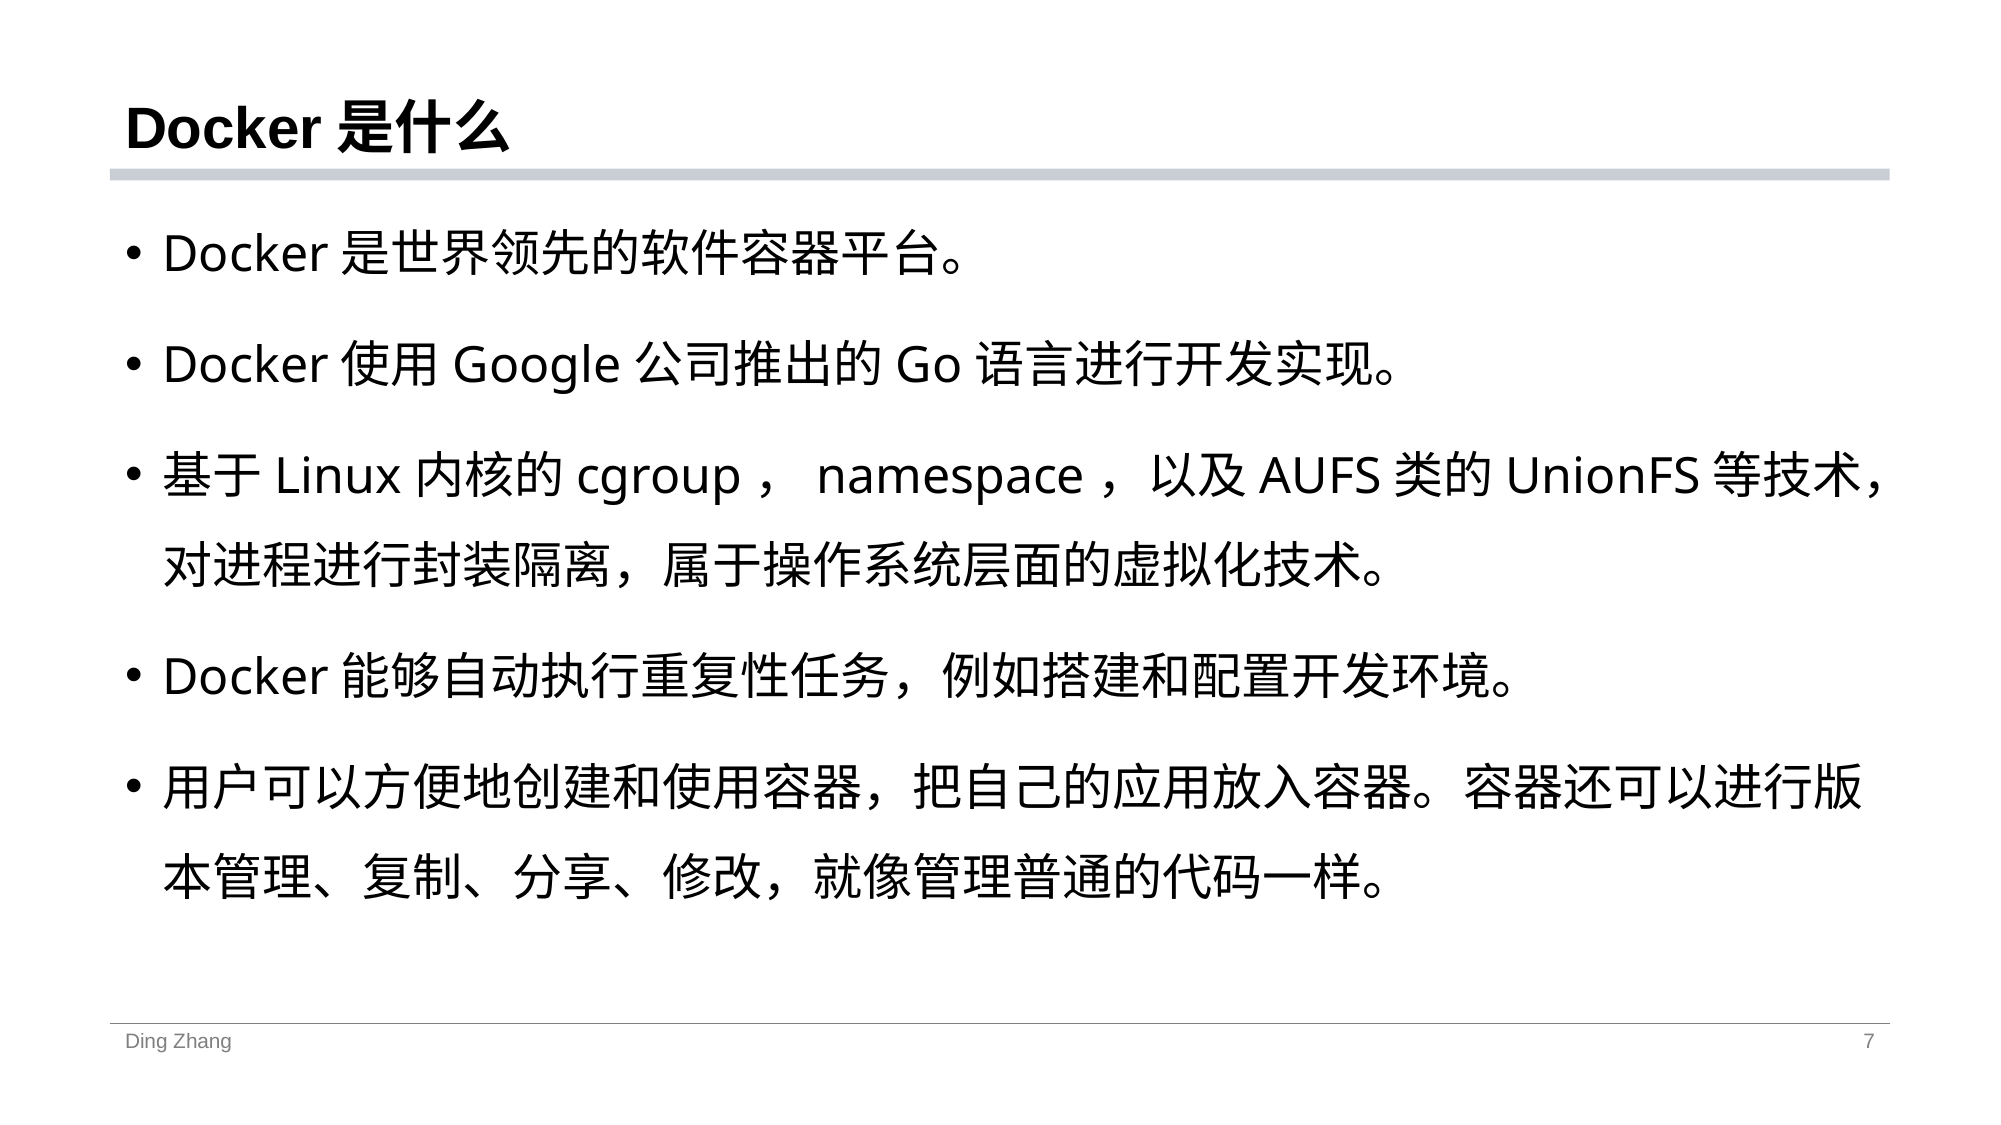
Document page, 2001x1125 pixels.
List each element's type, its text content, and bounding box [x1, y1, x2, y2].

title Docker是什么 [109, 0, 1890, 169]
list Docker是世界领先的软件容器平台。 Docker使用Google公司推出的Go语言进行开发实现。 基于Linux内核的cgroup，namespace，以及AUFS类的UnionFS等技术，对进程进行封装隔离，属于操作系统层面的虚拟化技术。 Docker能够自动执行重复性任务，例如搭建和配置开发环境。 用户可以方便地创建和使用容器，把自己的应用放入容器。容器还可以进行版本管理、复制、分享、修改，就像管理普通的代码一样。 [109, 184, 1890, 1008]
footer Ding Zhang [109, 1022, 790, 1057]
slide_number 7 [1412, 1022, 1890, 1057]
